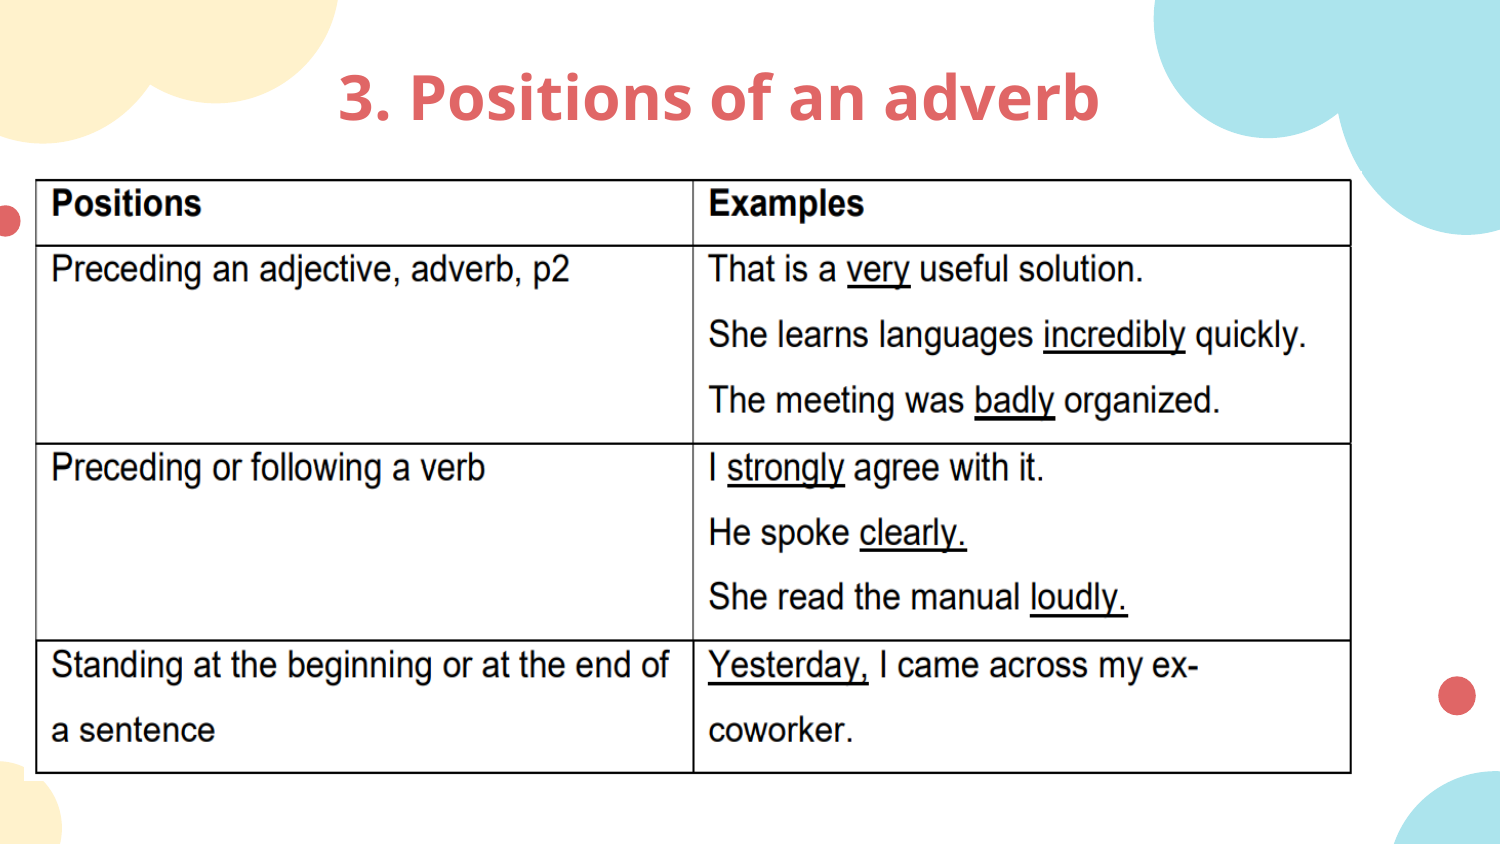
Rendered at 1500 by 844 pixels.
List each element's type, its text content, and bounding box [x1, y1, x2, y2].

title 3. Positions of an adverb [87, 59, 1353, 131]
picture [24, 171, 1363, 782]
